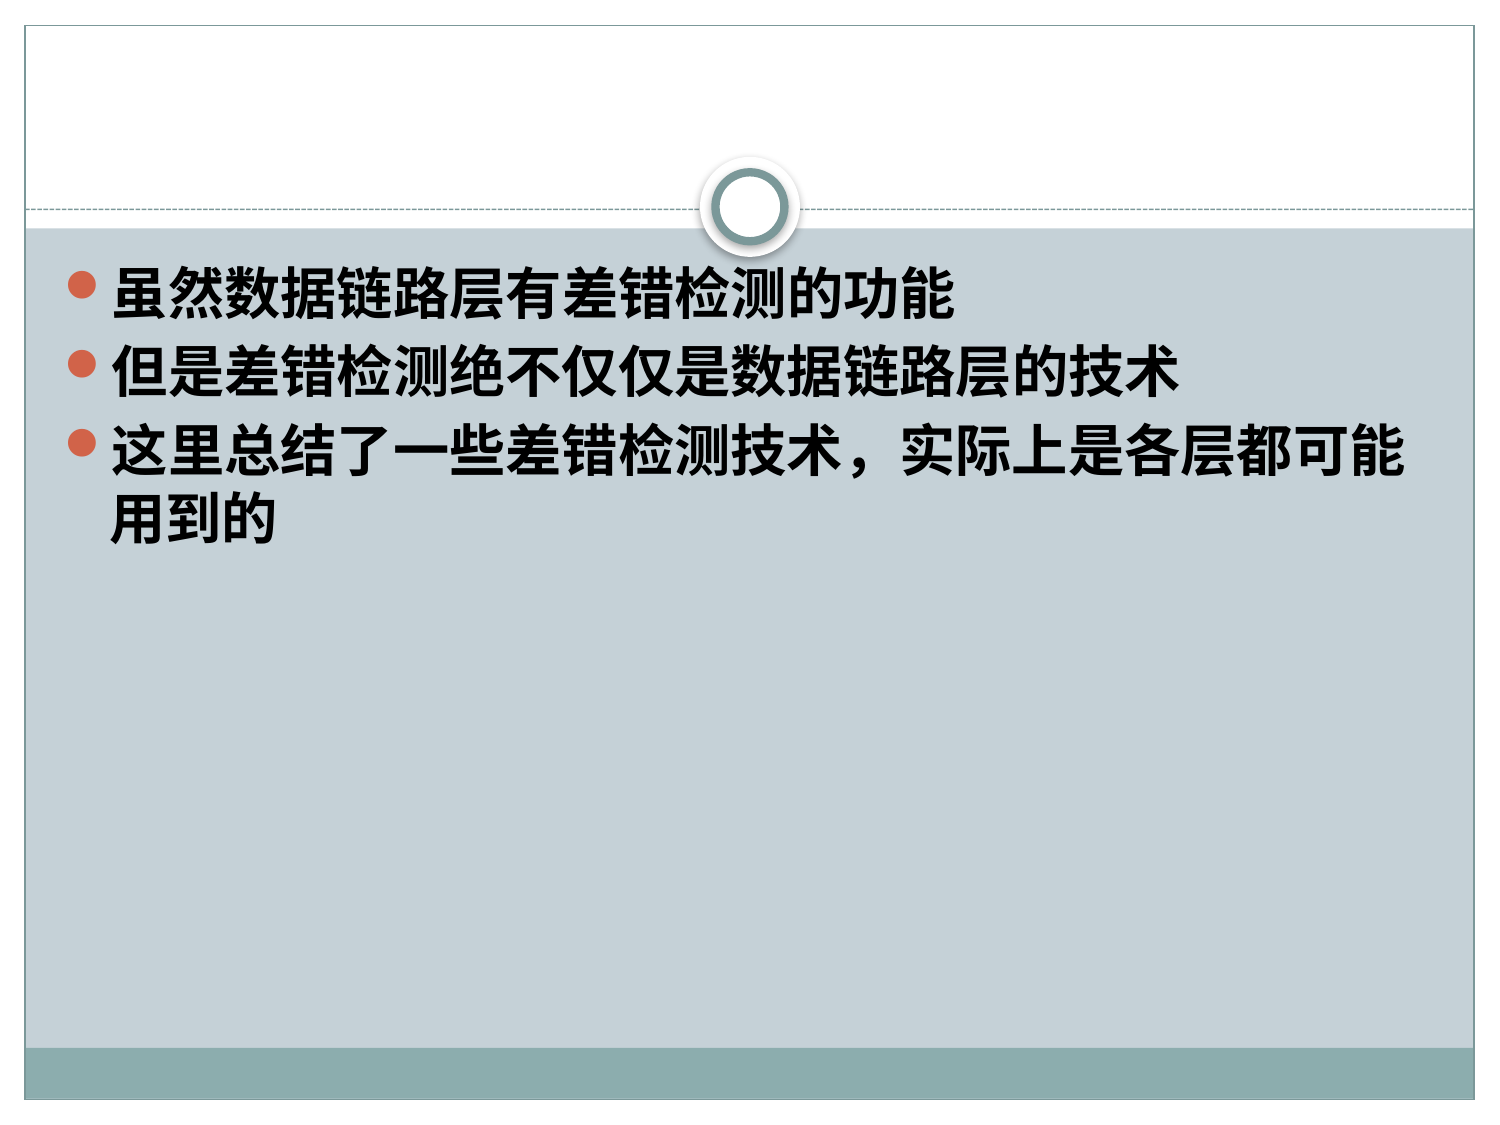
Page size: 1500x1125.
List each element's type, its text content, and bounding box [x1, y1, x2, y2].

list 虽然数据链路层有差错检测的功能 但是差错检测绝不仅仅是数据链路层的技术 这里总结了一些差错检测技术，实际上是各层都可能用到的 [49, 250, 1445, 1001]
